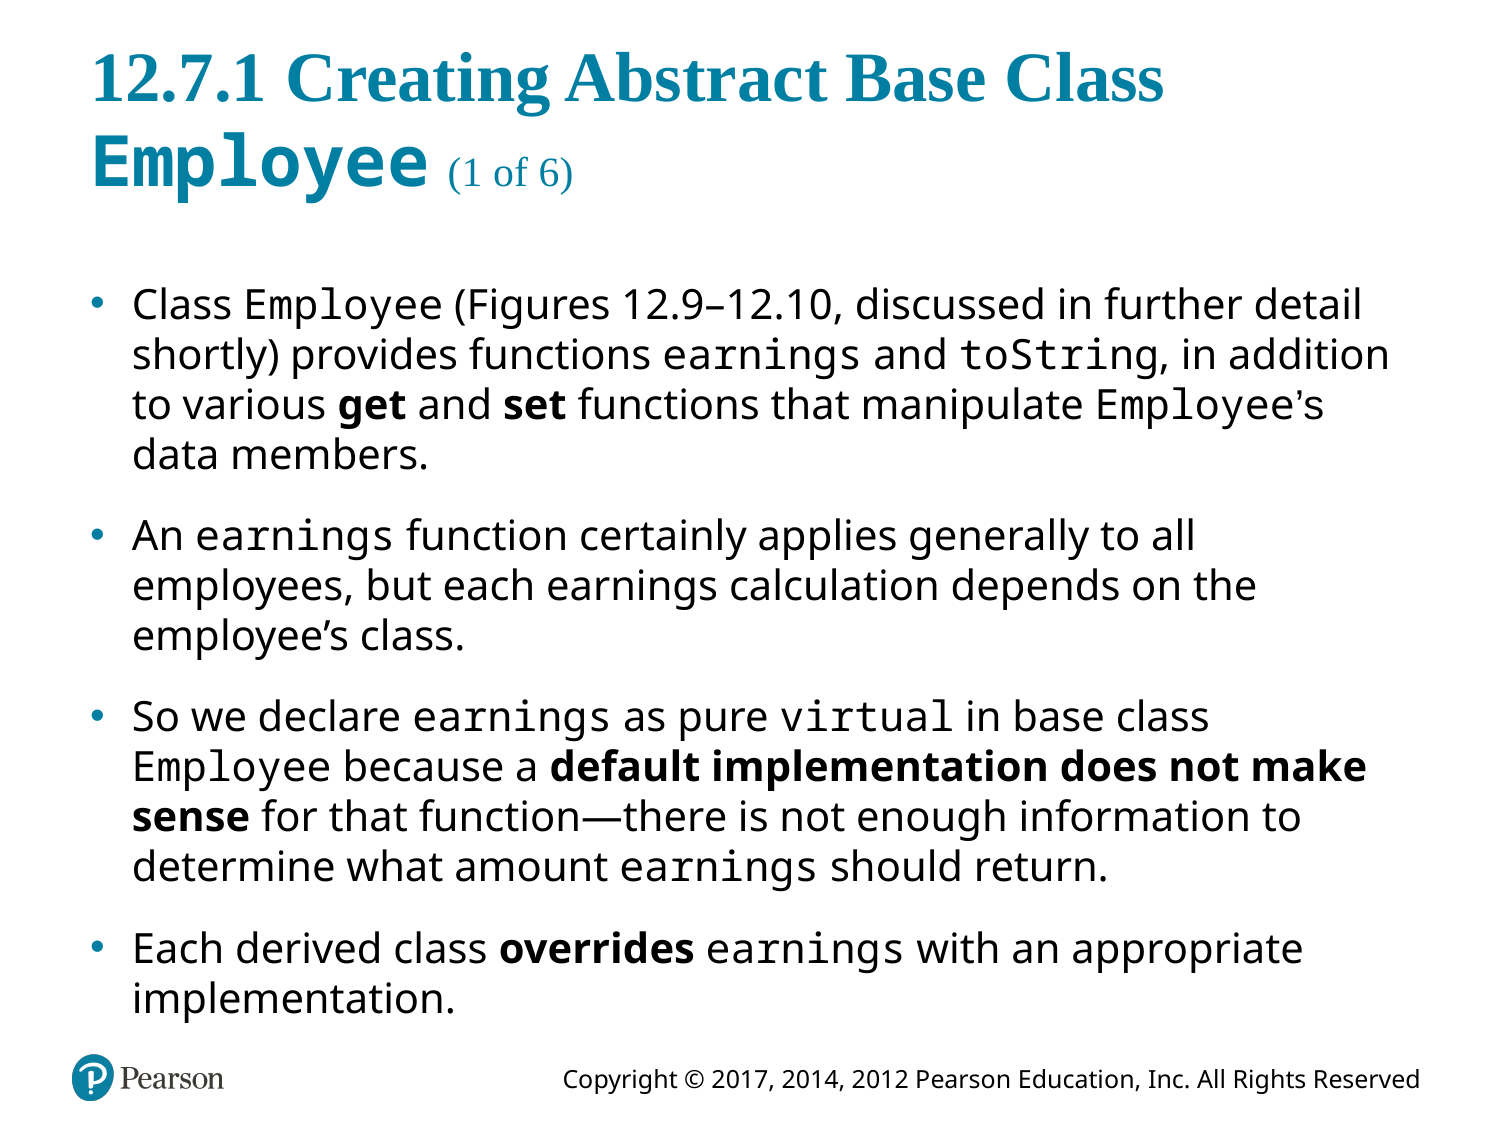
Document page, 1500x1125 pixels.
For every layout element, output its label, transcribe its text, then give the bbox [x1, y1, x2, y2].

picture [72, 1054, 88, 1070]
list Class Employee (Figures 12.9–12.10, discussed in further detail shortly) provides functions earnings and toString, in addition to various get and set functions that manipulate Employee’s data members. An earnings function certainly applies generally to all employees, but each earnings calculation depends on the employee’s class. So we declare earnings as pure virtual in base class Employee because a default implementation does not make sense for that function—there is not enough information to determine what amount earnings should return. Each derived class overrides earnings with an appropriate implementation. [75, 262, 1425, 1037]
picture [72, 1087, 83, 1101]
title 12.7.1 Creating Abstract Base Class Employee (1 of 6) [75, 0, 1425, 216]
picture [98, 1054, 224, 1101]
picture [80, 1063, 106, 1088]
